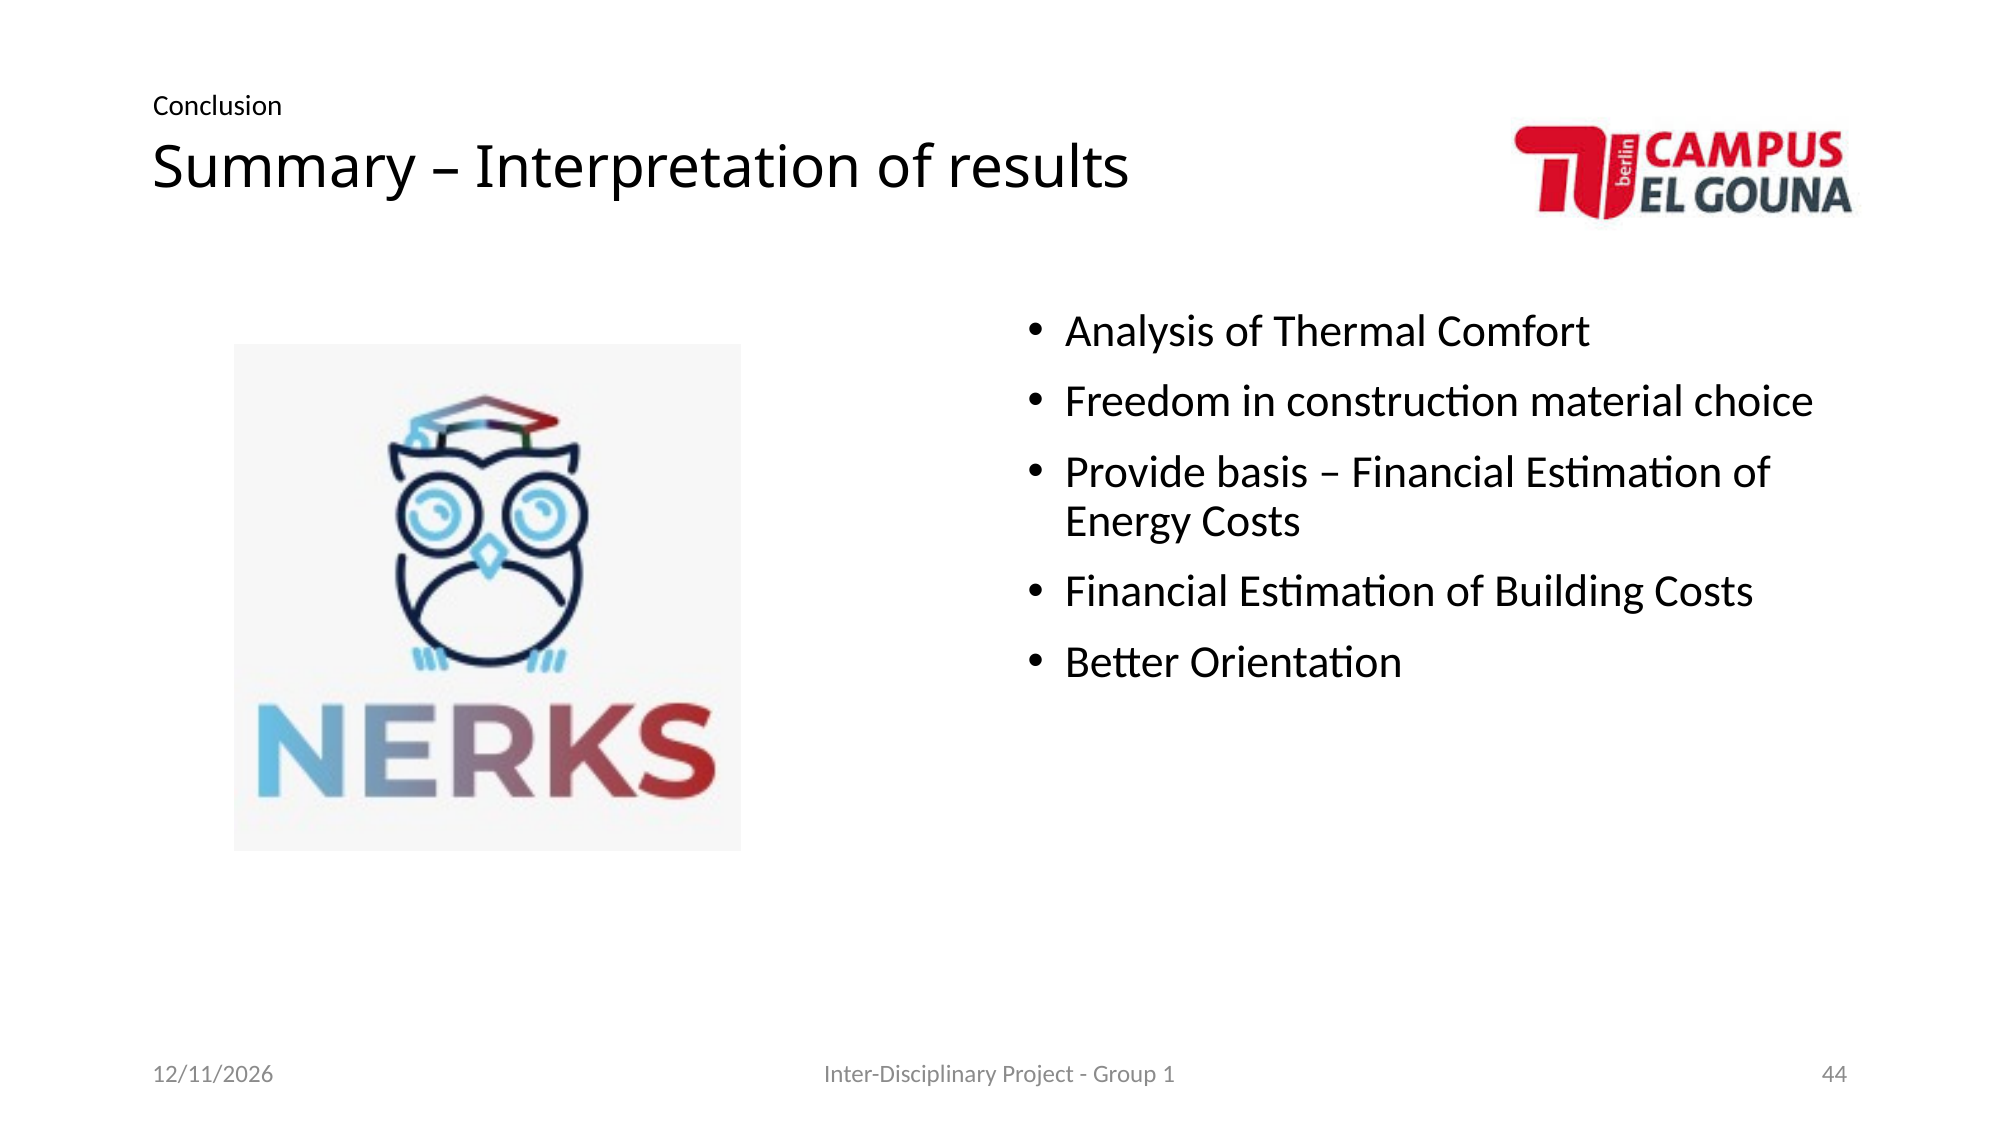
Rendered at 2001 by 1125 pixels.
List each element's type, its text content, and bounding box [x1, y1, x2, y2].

text_box Conclusion [138, 79, 298, 129]
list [234, 344, 741, 851]
list Analysis of Thermal Comfort Freedom in construction material choice Provide basis – Financial Estimation of Energy Costs Financial Estimation of Building Costs Better Orientation [1012, 299, 1863, 1014]
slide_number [137, 1042, 588, 1103]
picture [1510, 93, 1863, 244]
slide_number 44 [1412, 1042, 1863, 1103]
footer Inter-Disciplinary Project - Group 1 [662, 1042, 1338, 1103]
title Summary – Interpretation of results [137, 59, 1863, 278]
